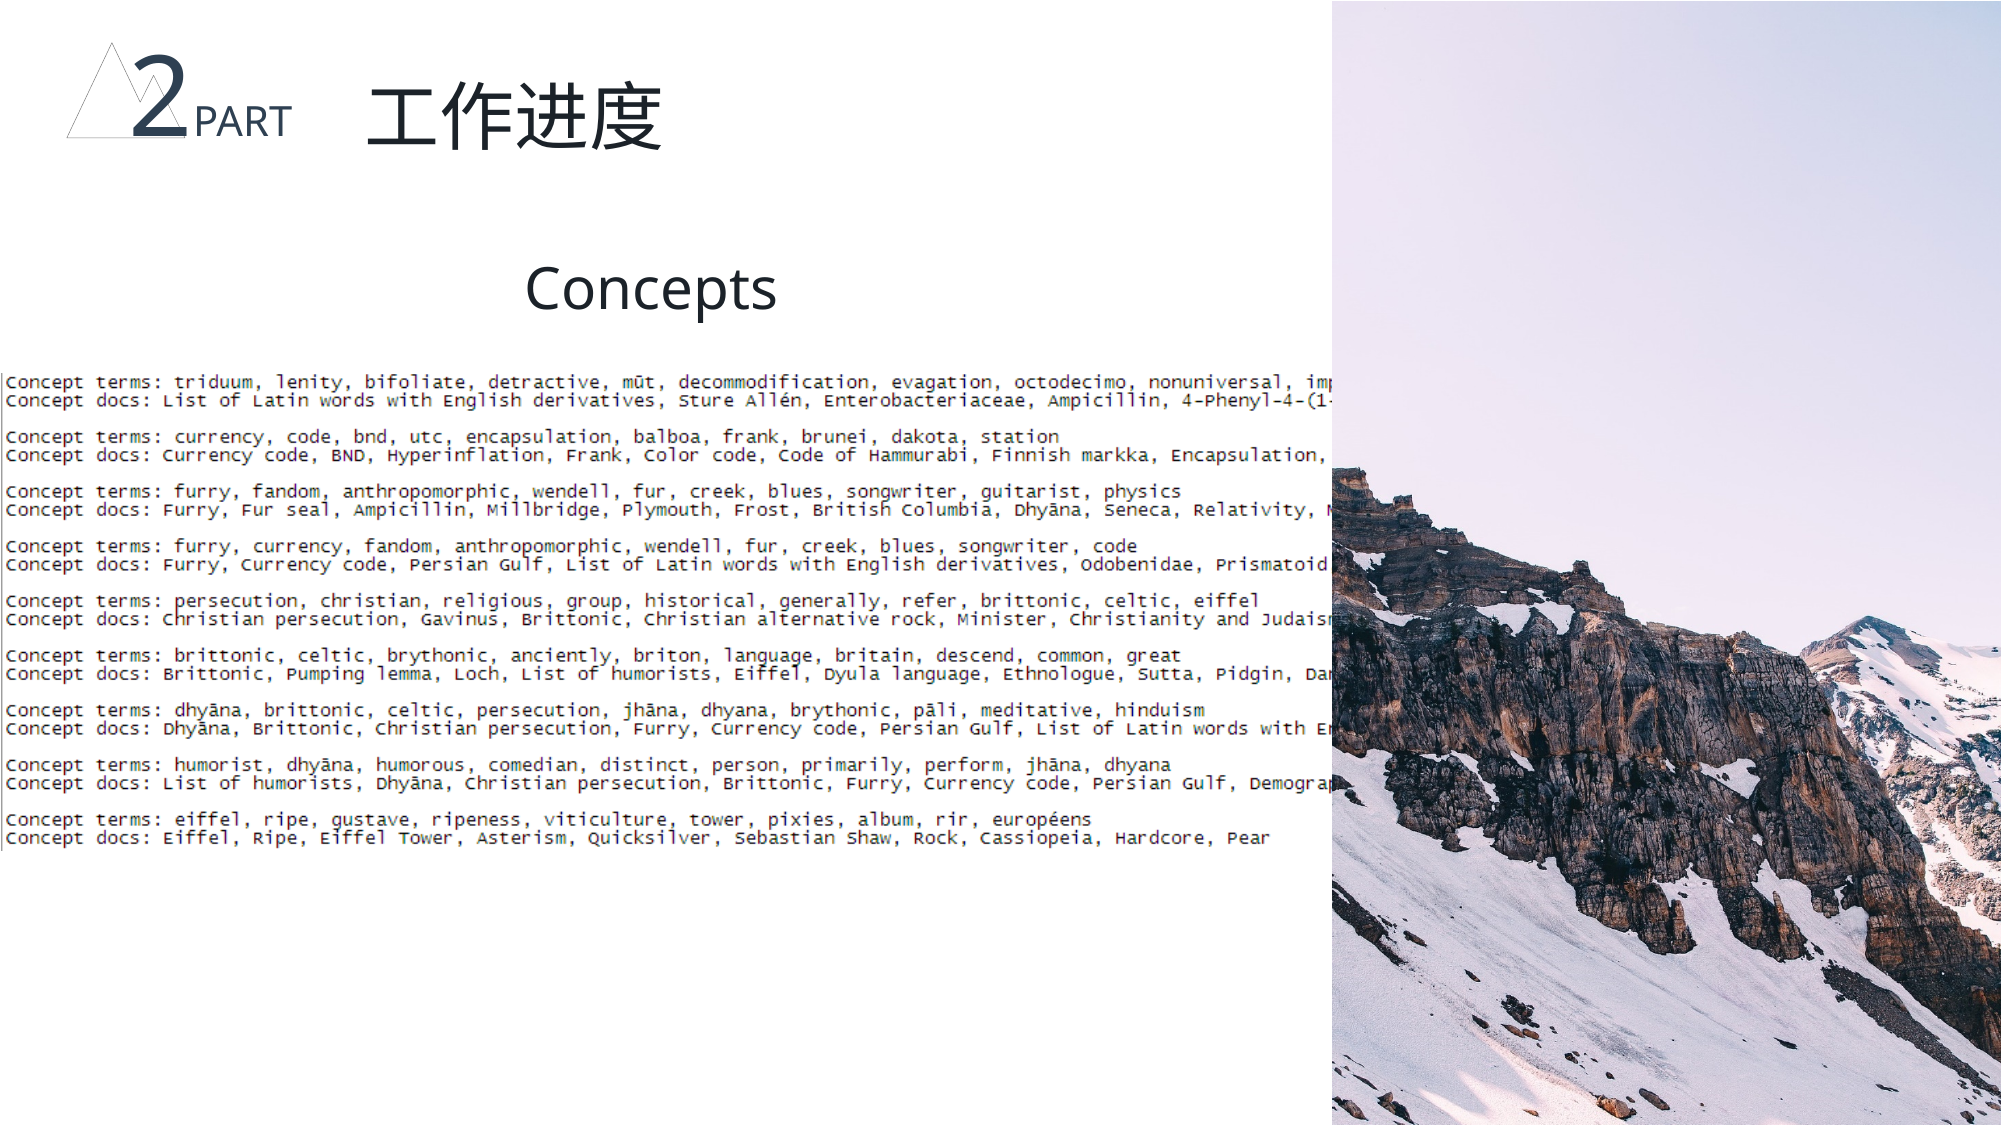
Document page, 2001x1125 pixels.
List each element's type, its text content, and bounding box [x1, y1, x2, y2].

text_box Concepts [373, 243, 929, 329]
text_box 工作进度 [393, 61, 905, 167]
picture [0, 1, 2001, 1125]
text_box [66, 16, 389, 169]
